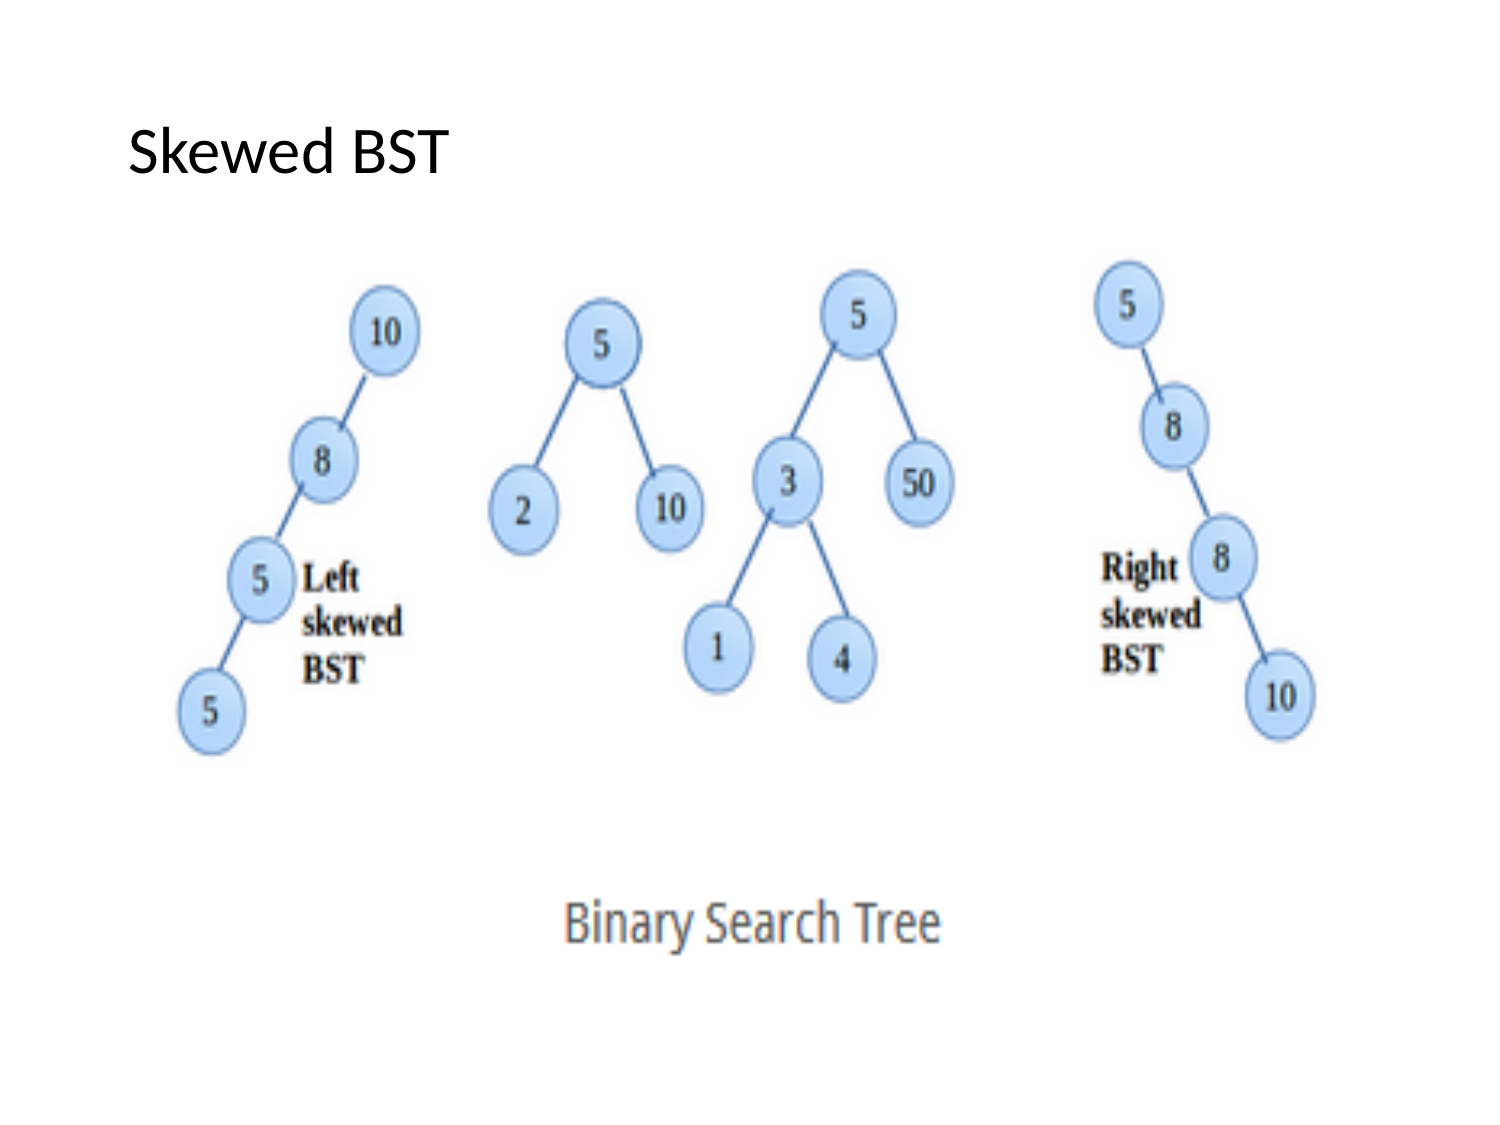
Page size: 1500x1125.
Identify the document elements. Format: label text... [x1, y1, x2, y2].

text_box Skewed BST [113, 99, 466, 194]
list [112, 195, 1376, 1001]
